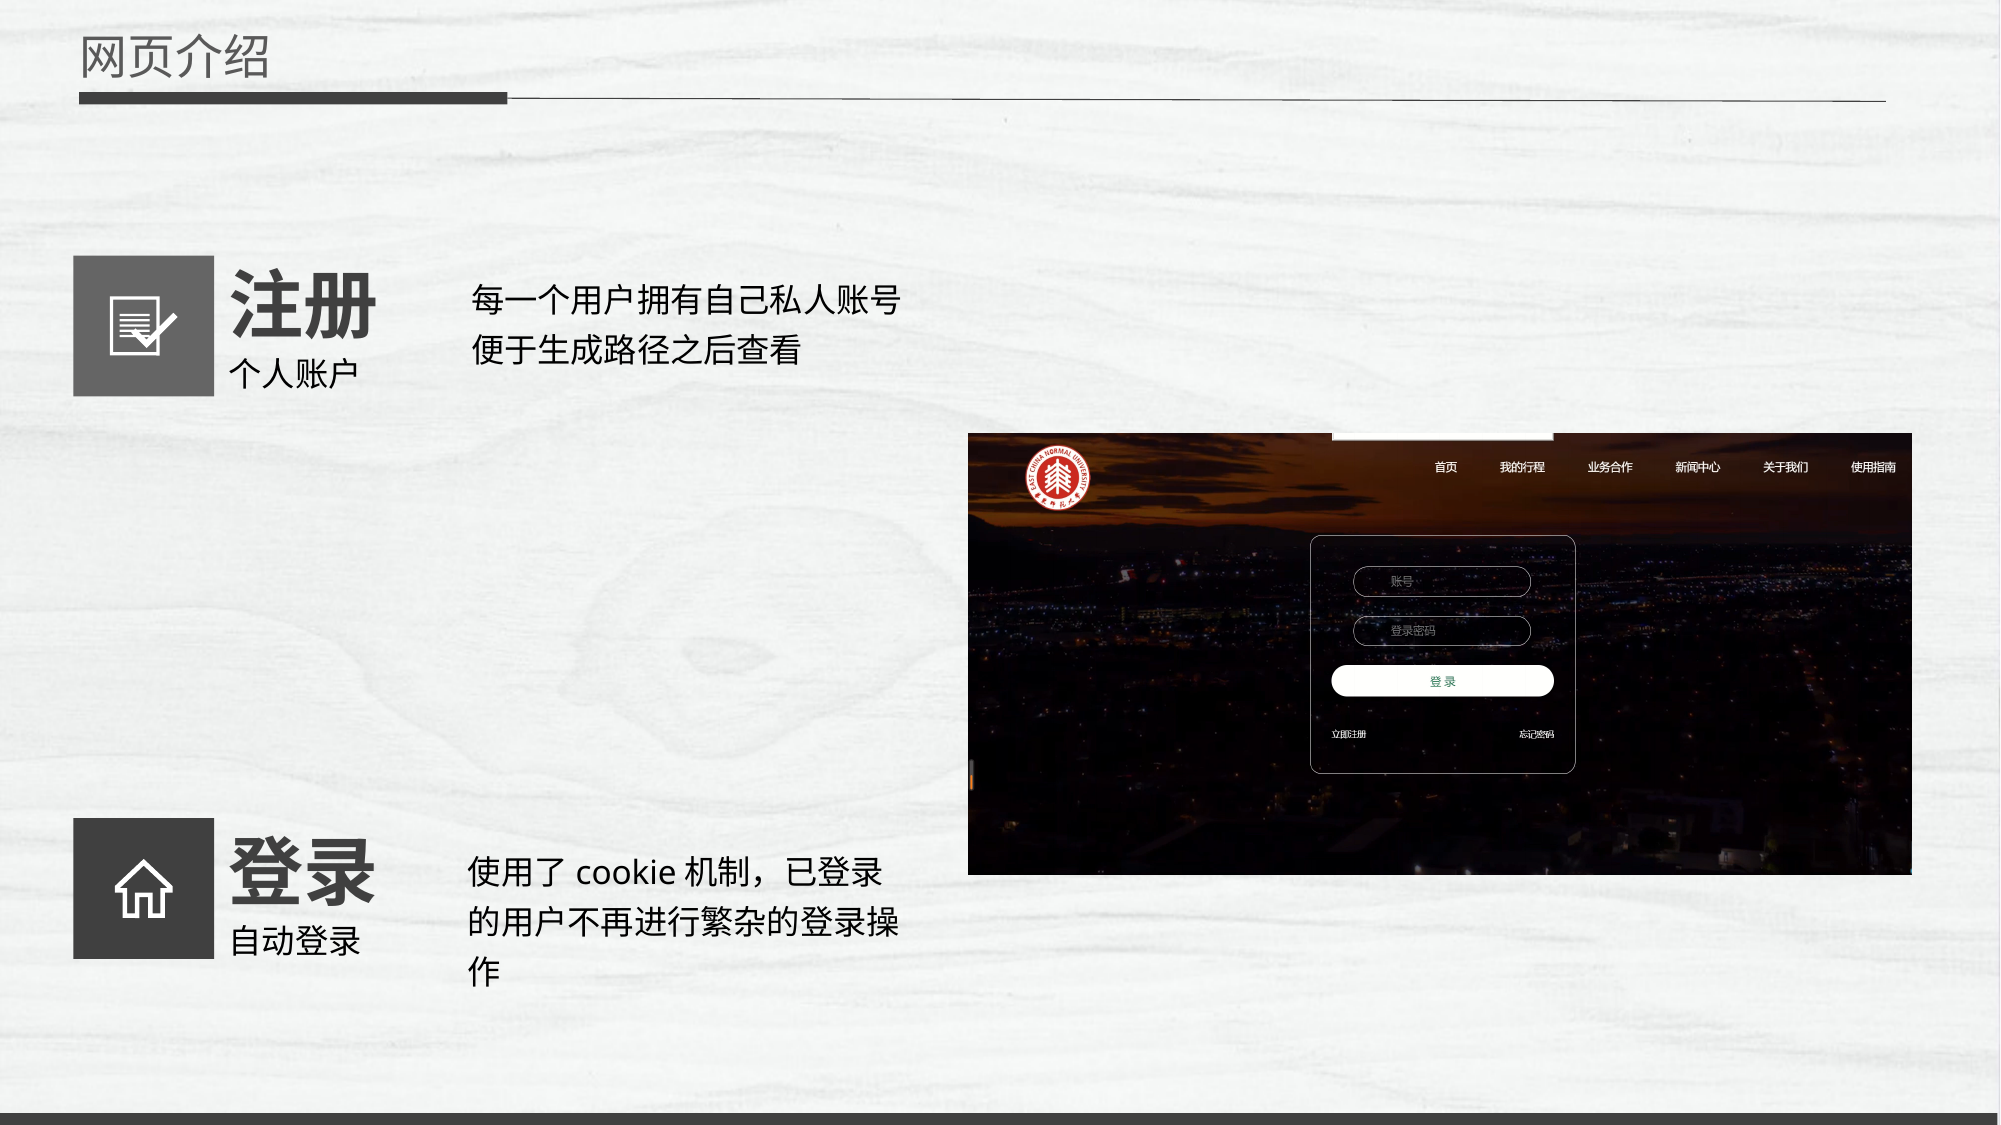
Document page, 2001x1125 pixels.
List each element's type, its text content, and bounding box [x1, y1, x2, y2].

text_box 自动登录 [214, 912, 453, 968]
text_box 网页介绍 [64, 15, 522, 95]
picture [0, 0, 2001, 1125]
text_box [72, 817, 215, 960]
text_box 个人账户 [214, 345, 457, 401]
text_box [967, 432, 1913, 876]
text_box 使用了cookie机制，已登录的用户不再进行繁杂的登录操作 [453, 834, 928, 999]
text_box [113, 857, 174, 920]
text_box [108, 295, 180, 357]
text_box 注册 [214, 250, 457, 345]
text_box [72, 255, 215, 397]
text_box 登录 [214, 816, 457, 912]
text_box [78, 95, 508, 105]
text_box [0, 1112, 1998, 1125]
text_box 每一个用户拥有自己私人账号 便于生成路径之后查看 [456, 261, 931, 377]
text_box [507, 98, 1886, 102]
